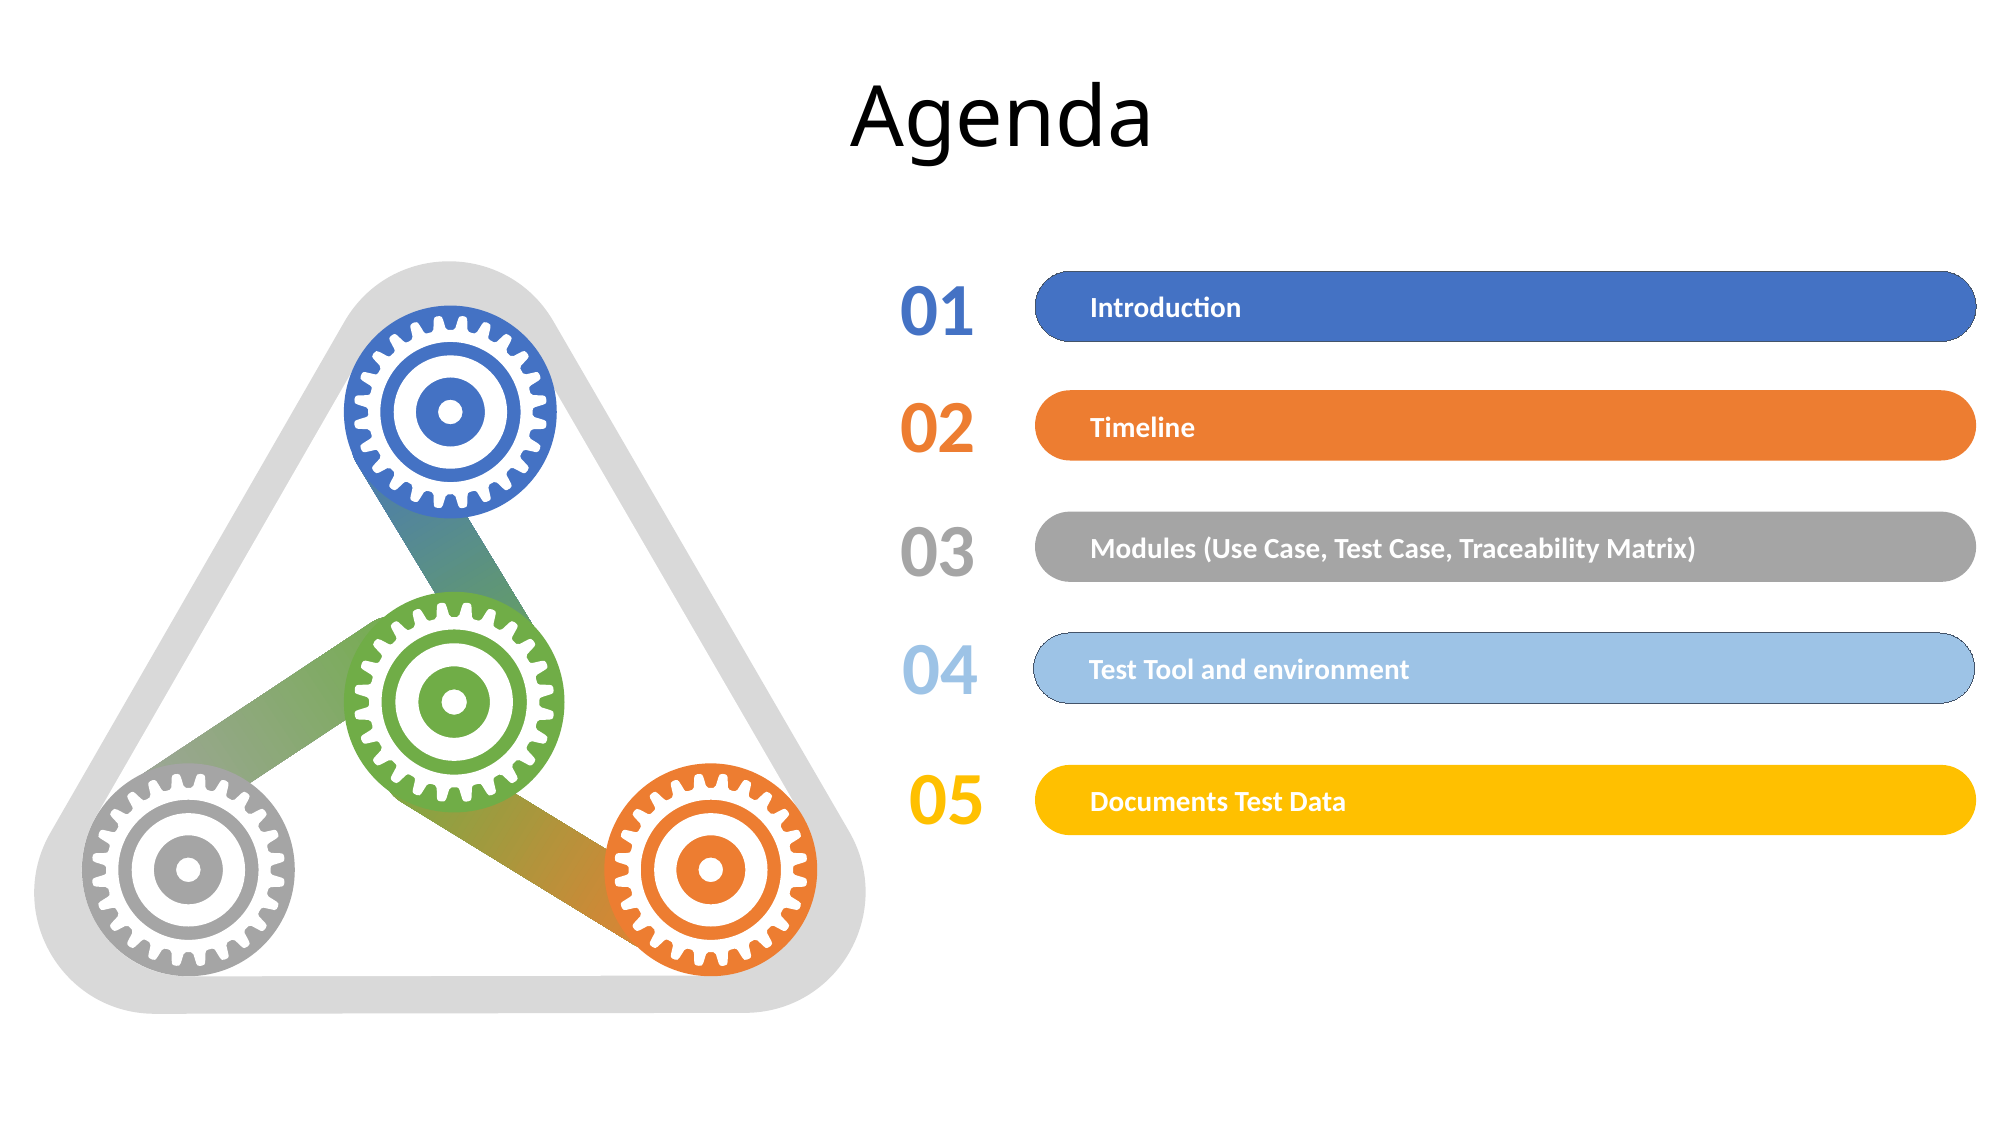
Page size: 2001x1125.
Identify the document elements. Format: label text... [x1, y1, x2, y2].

text_box 03 [870, 493, 1017, 599]
text_box 05 [870, 742, 1027, 847]
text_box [81, 763, 295, 977]
text_box Timeline [1035, 390, 1977, 461]
text_box Documents Test Data [1035, 764, 1977, 836]
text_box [604, 763, 818, 977]
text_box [343, 591, 565, 813]
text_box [343, 305, 557, 519]
list Agenda [53, 55, 1952, 175]
text_box Modules (Use Case, Test Case, Traceability Matrix) [1035, 511, 1977, 582]
text_box Test Tool and environment [1033, 632, 1975, 704]
text_box Introduction [1035, 271, 1977, 342]
text_box 04 [870, 611, 1019, 717]
text_box 01 [859, 253, 1017, 358]
text_box 02 [870, 369, 1017, 475]
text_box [38, 261, 870, 1019]
